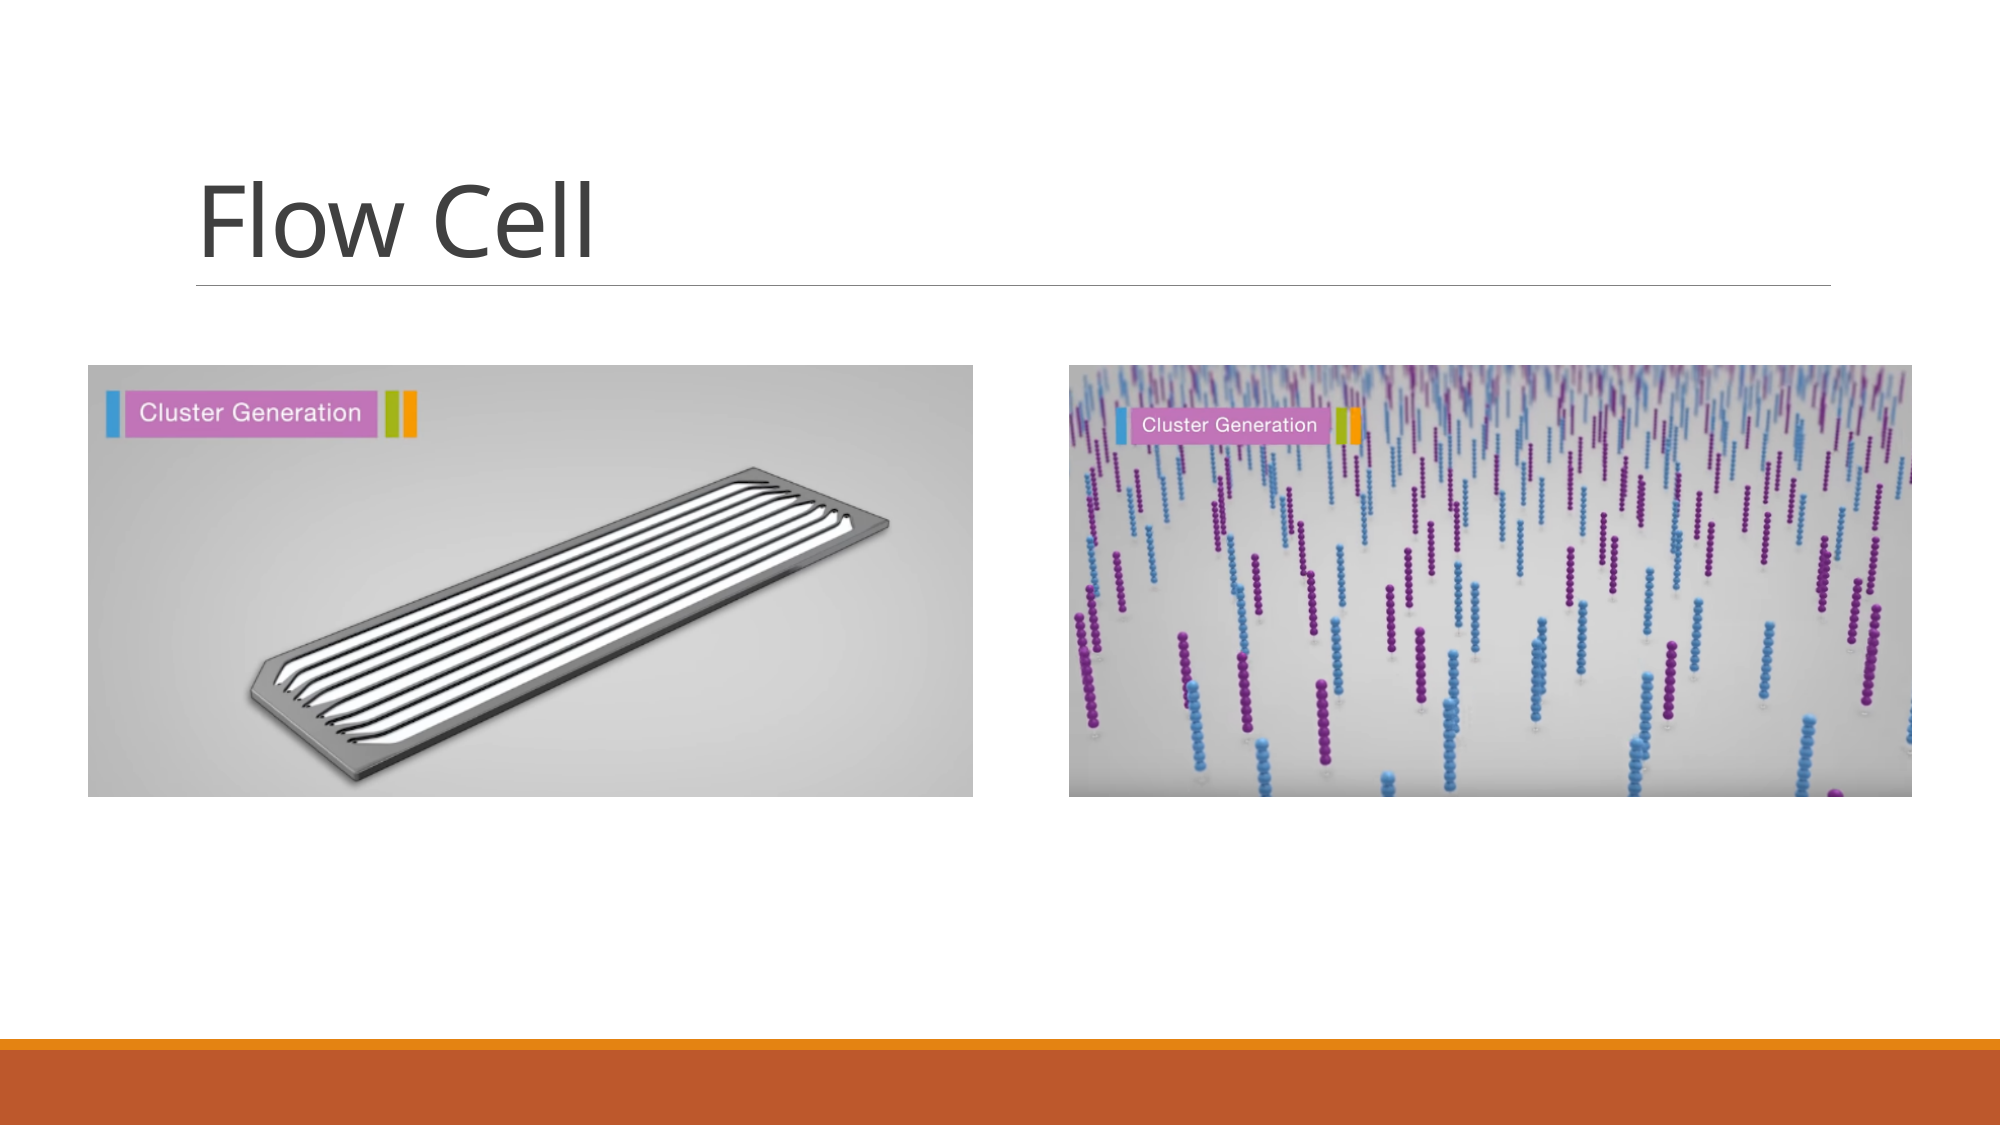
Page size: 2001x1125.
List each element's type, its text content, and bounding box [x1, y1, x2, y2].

picture [1068, 364, 1913, 798]
title Flow Cell [180, 47, 1830, 285]
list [87, 364, 974, 798]
